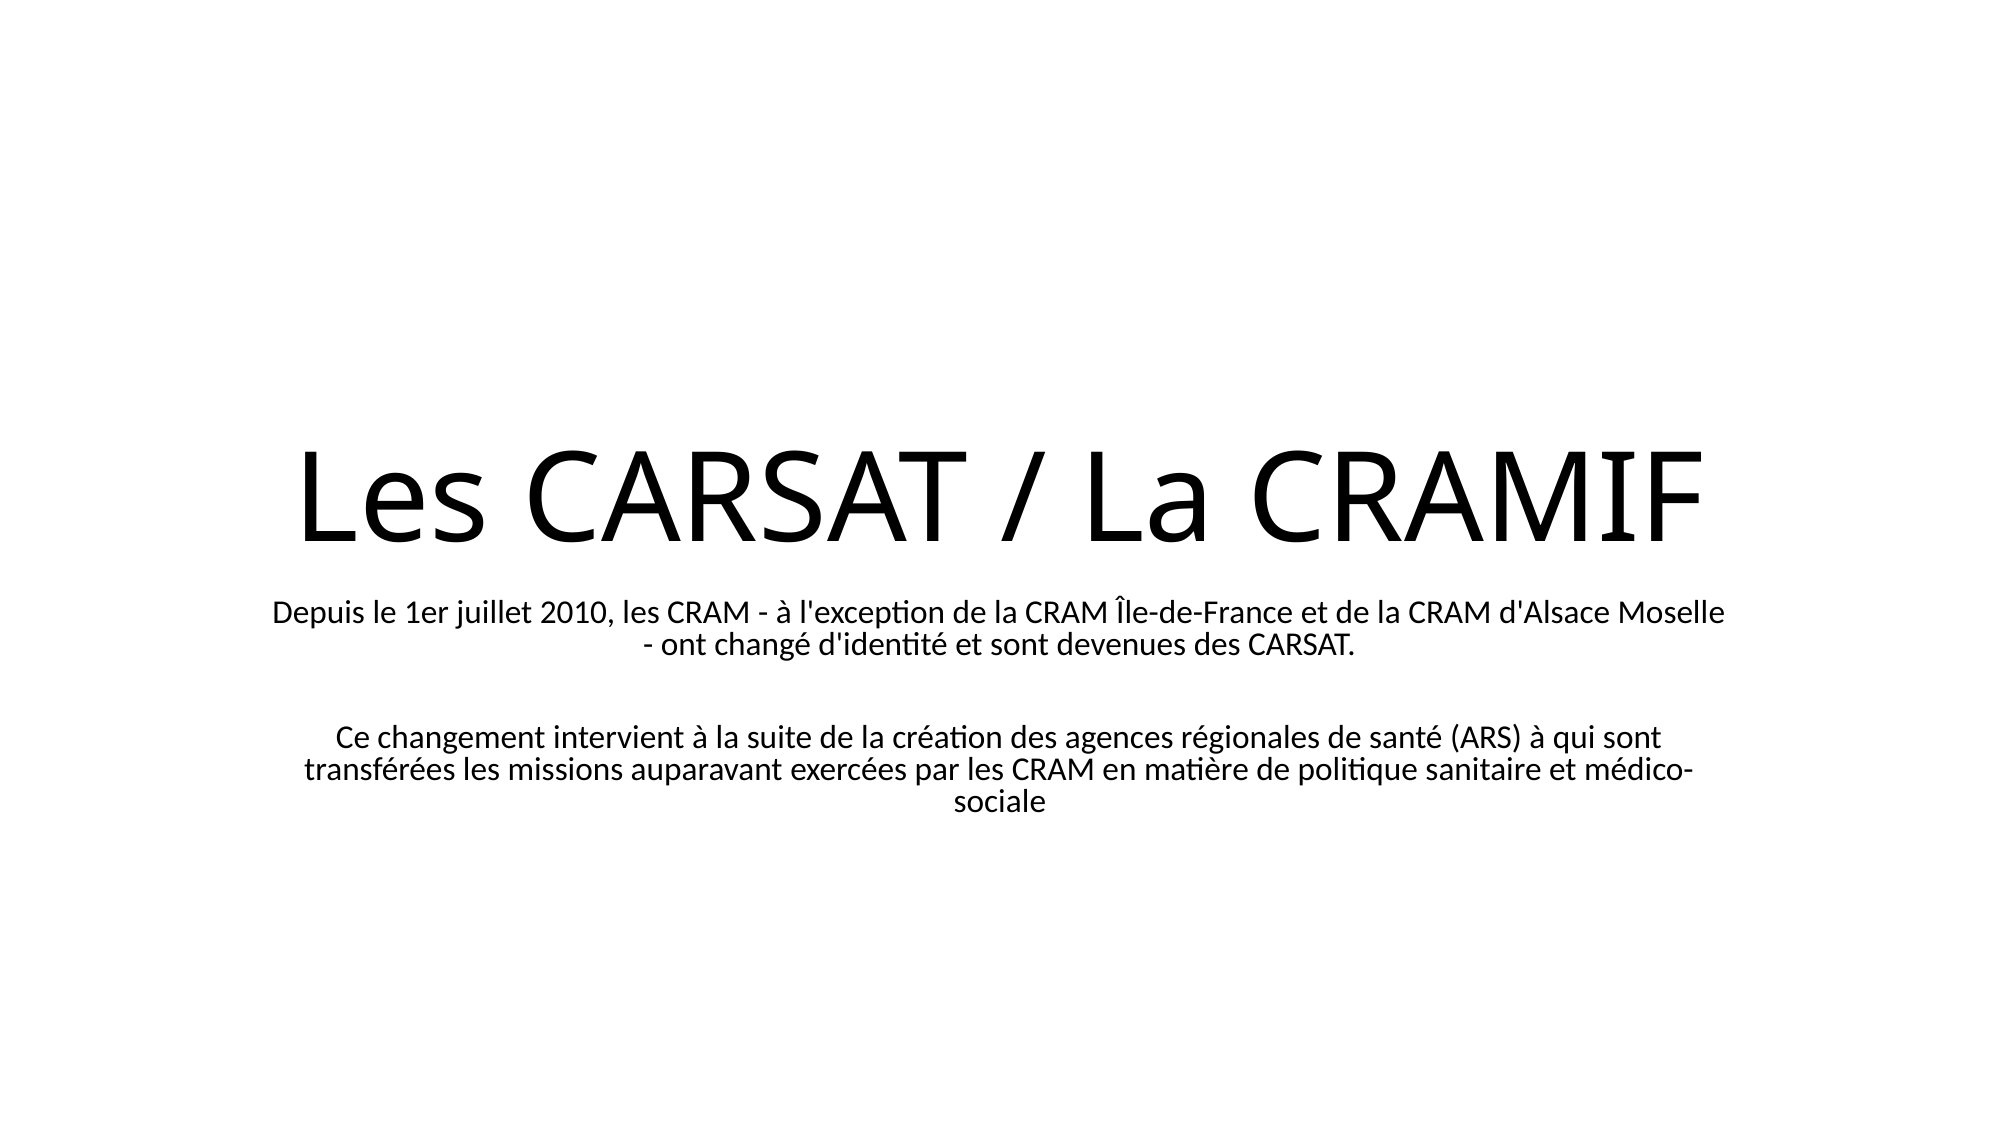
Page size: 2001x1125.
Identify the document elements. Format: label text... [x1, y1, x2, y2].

title Les CARSAT / La CRAMIF [249, 184, 1750, 576]
subtitle Depuis le 1er juillet 2010, les CRAM - à l'exception de la CRAM Île-de-France et de la CRAM d'Alsace Moselle - ont changé d'identité et sont devenues des CARSAT. Ce changement intervient à la suite de la création des agences régionales de santé (ARS) à qui sont transférées les missions auparavant exercées par les CRAM en matière de politique sanitaire et médico-sociale [249, 590, 1750, 863]
